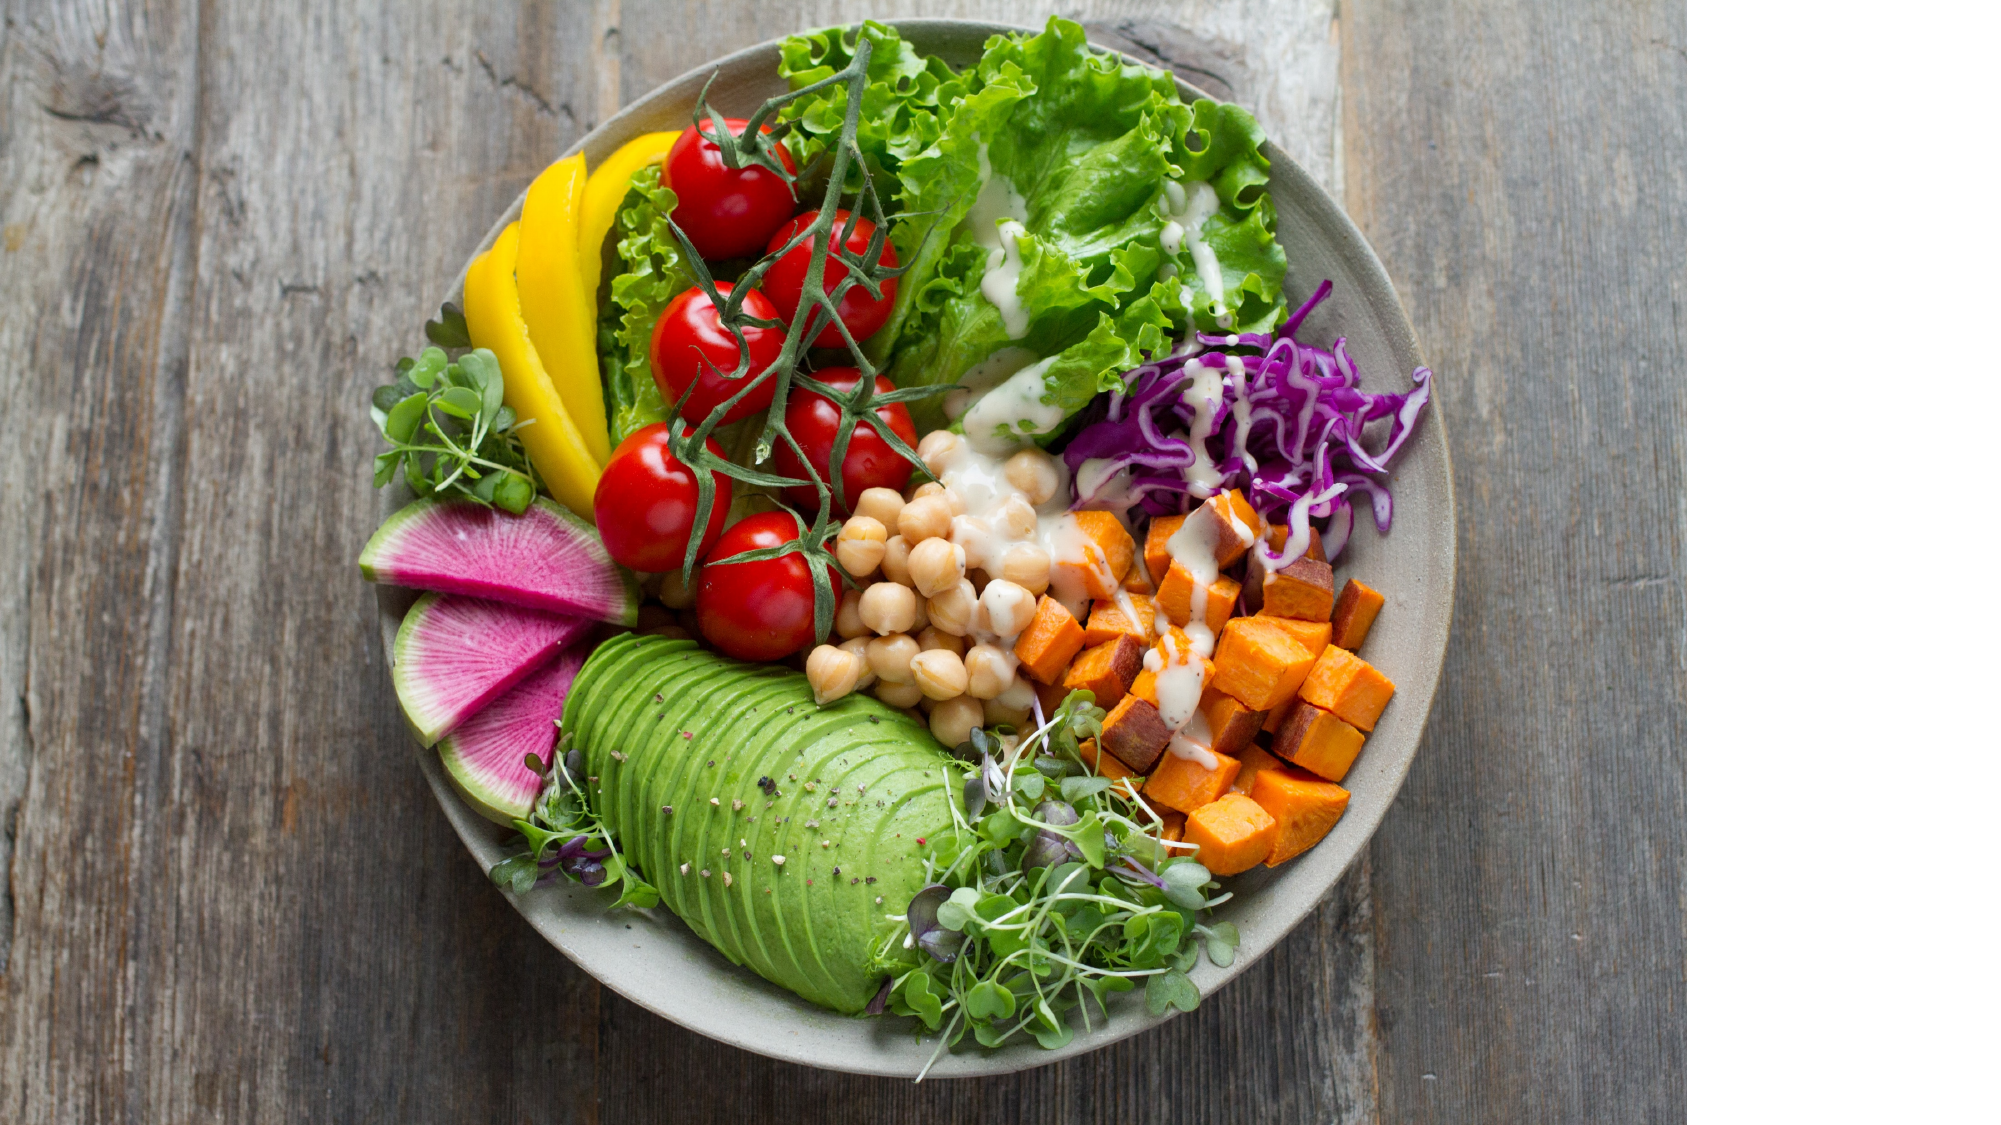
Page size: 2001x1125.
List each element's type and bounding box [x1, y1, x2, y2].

list [0, 0, 1687, 1125]
